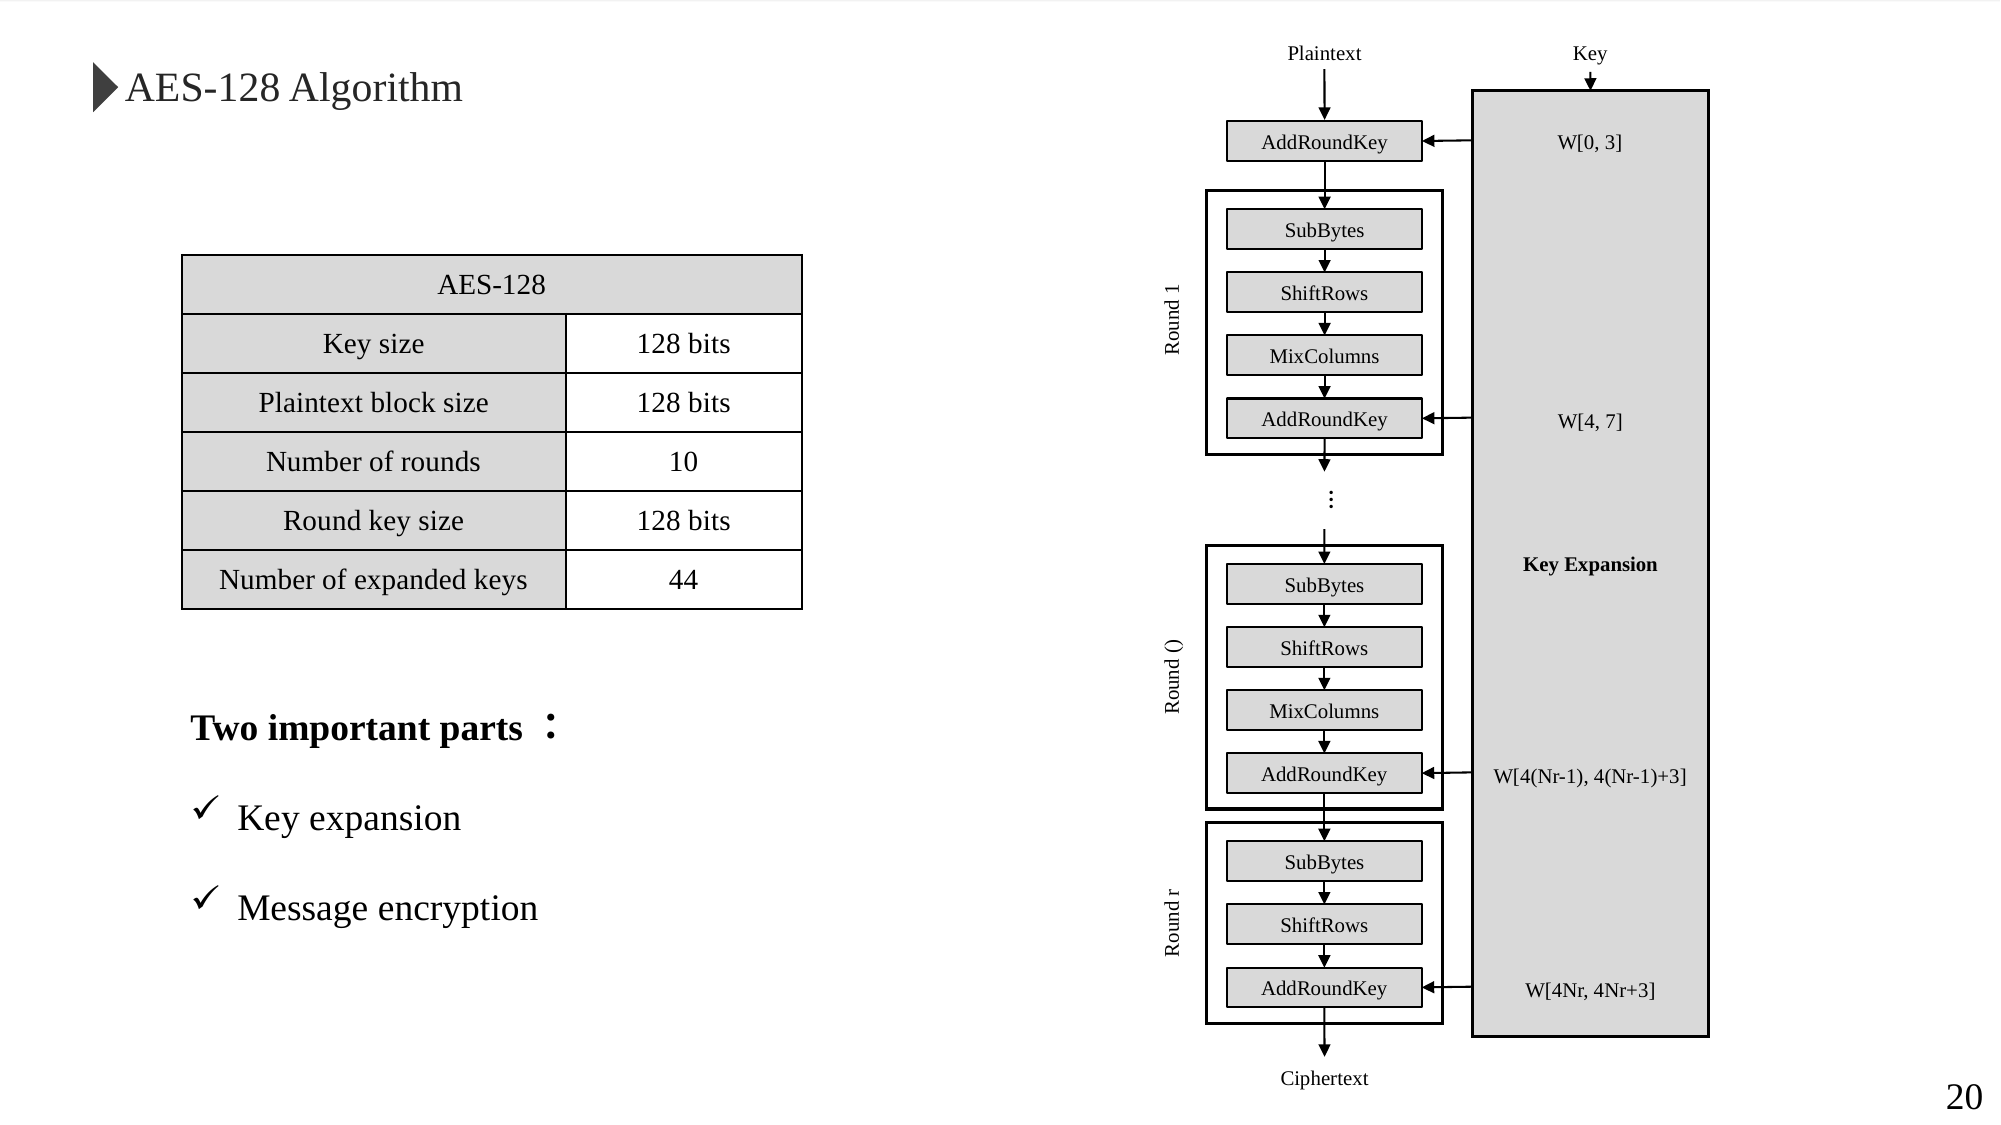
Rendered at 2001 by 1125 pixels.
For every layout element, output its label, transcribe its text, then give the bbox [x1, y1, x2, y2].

text_box AddRoundKey [1227, 121, 1422, 161]
text_box W[0, 3] [1542, 121, 1638, 161]
text_box Round 1 [1150, 220, 1207, 420]
text_box [1205, 544, 1444, 810]
text_box W[4Nr, 4Nr+3] [1510, 969, 1671, 1010]
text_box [93, 52, 480, 118]
table_cell Round key size [183, 492, 565, 549]
table_cell Key size [183, 315, 565, 372]
table_cell Number of rounds [183, 433, 565, 490]
text_box … [1302, 474, 1359, 526]
table_cell 128 bits [567, 315, 801, 372]
text_box W[4, 7] [1543, 400, 1638, 441]
table_header AES-128 [183, 256, 801, 313]
text_box Key [1558, 32, 1623, 72]
text_box Two important parts： Key expansion Message encryption [175, 650, 811, 936]
text_box Ciphertext [1217, 1056, 1433, 1097]
text_box [1205, 822, 1444, 1024]
table_cell Number of expanded keys [183, 551, 565, 608]
text_box Key Expansion [1471, 90, 1710, 1037]
table_cell 44 [567, 551, 801, 608]
table_cell 128 bits [567, 374, 801, 431]
text_box Plaintext [1272, 32, 1377, 72]
table_cell 10 [567, 433, 801, 490]
text_box [1205, 189, 1444, 455]
text_box 20 [1929, 1064, 2000, 1125]
table_cell 128 bits [567, 492, 801, 549]
table_cell Plaintext block size [183, 374, 565, 431]
text_box [0, 0, 2000, 1125]
text_box W[4(Nr-1), 4(Nr-1)+3] [1478, 755, 1702, 795]
